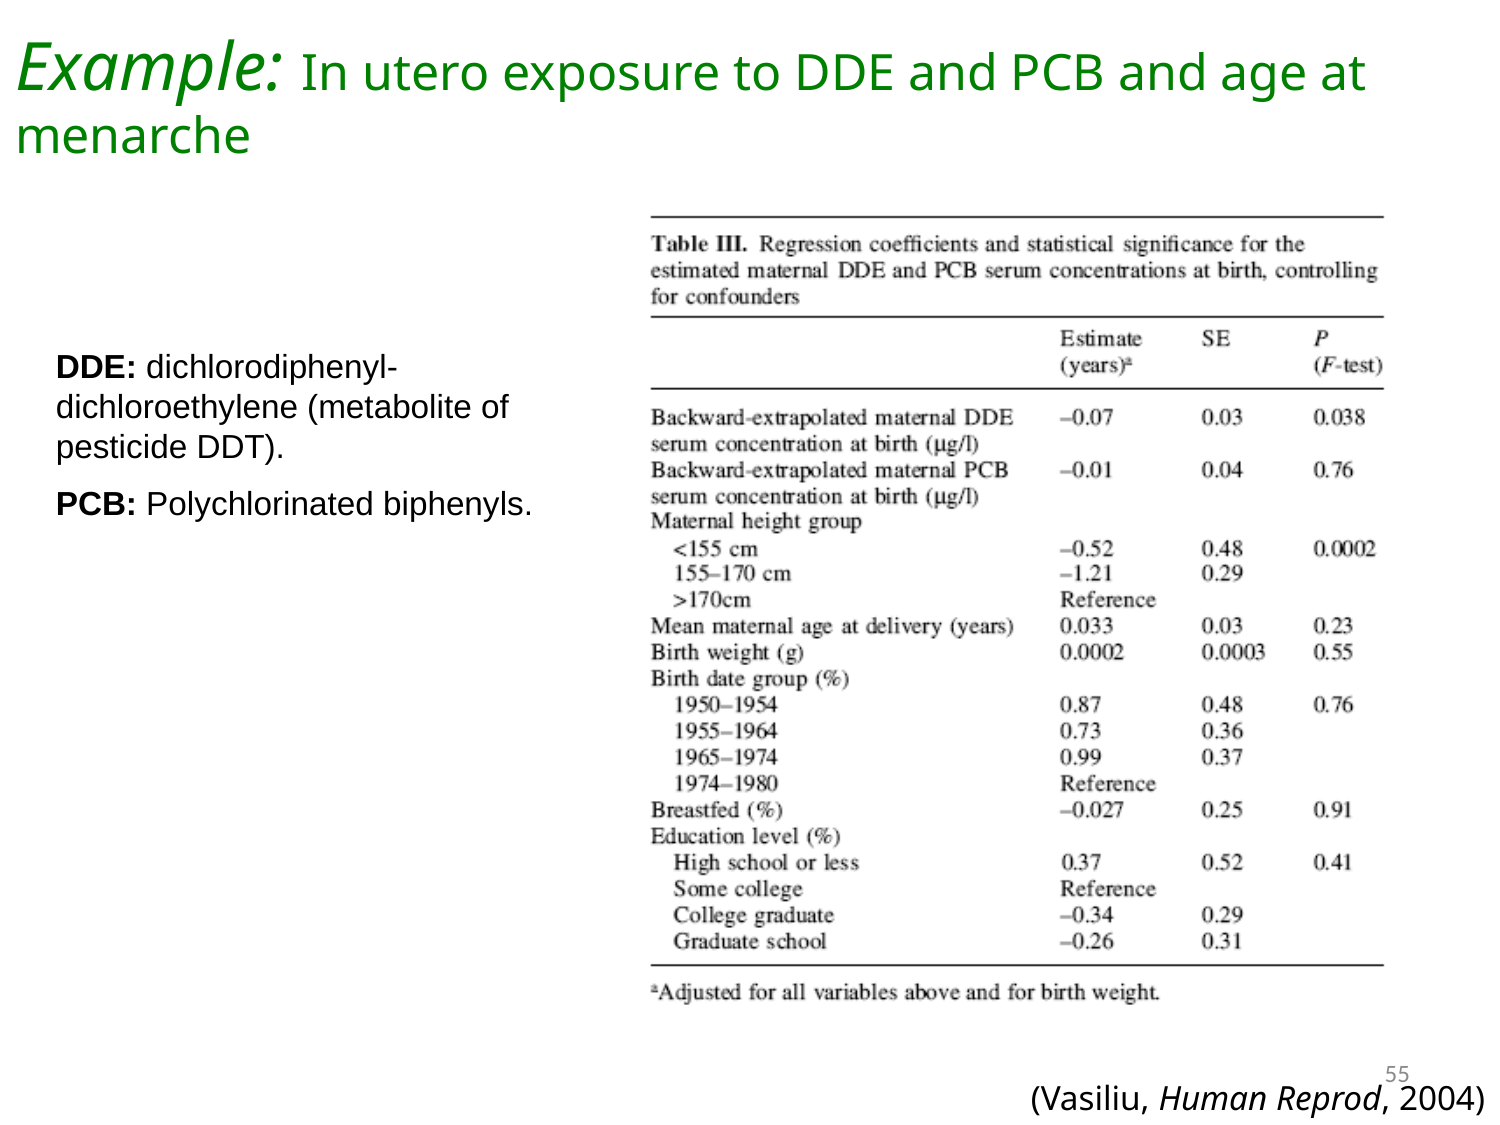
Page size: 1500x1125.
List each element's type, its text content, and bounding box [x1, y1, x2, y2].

text_box (Vasiliu, Human Reprod, 2004) [802, 1069, 1500, 1125]
text_box DDE: dichlorodiphenyl-dichloroethylene (metabolite of pesticide DDT). PCB: Polychlorinated biphenyls. [41, 337, 597, 530]
slide_number 55 [1074, 1042, 1425, 1103]
picture [631, 199, 1400, 1012]
title Example: In utero exposure to DDE and PCB and age at menarche [0, 0, 1464, 188]
